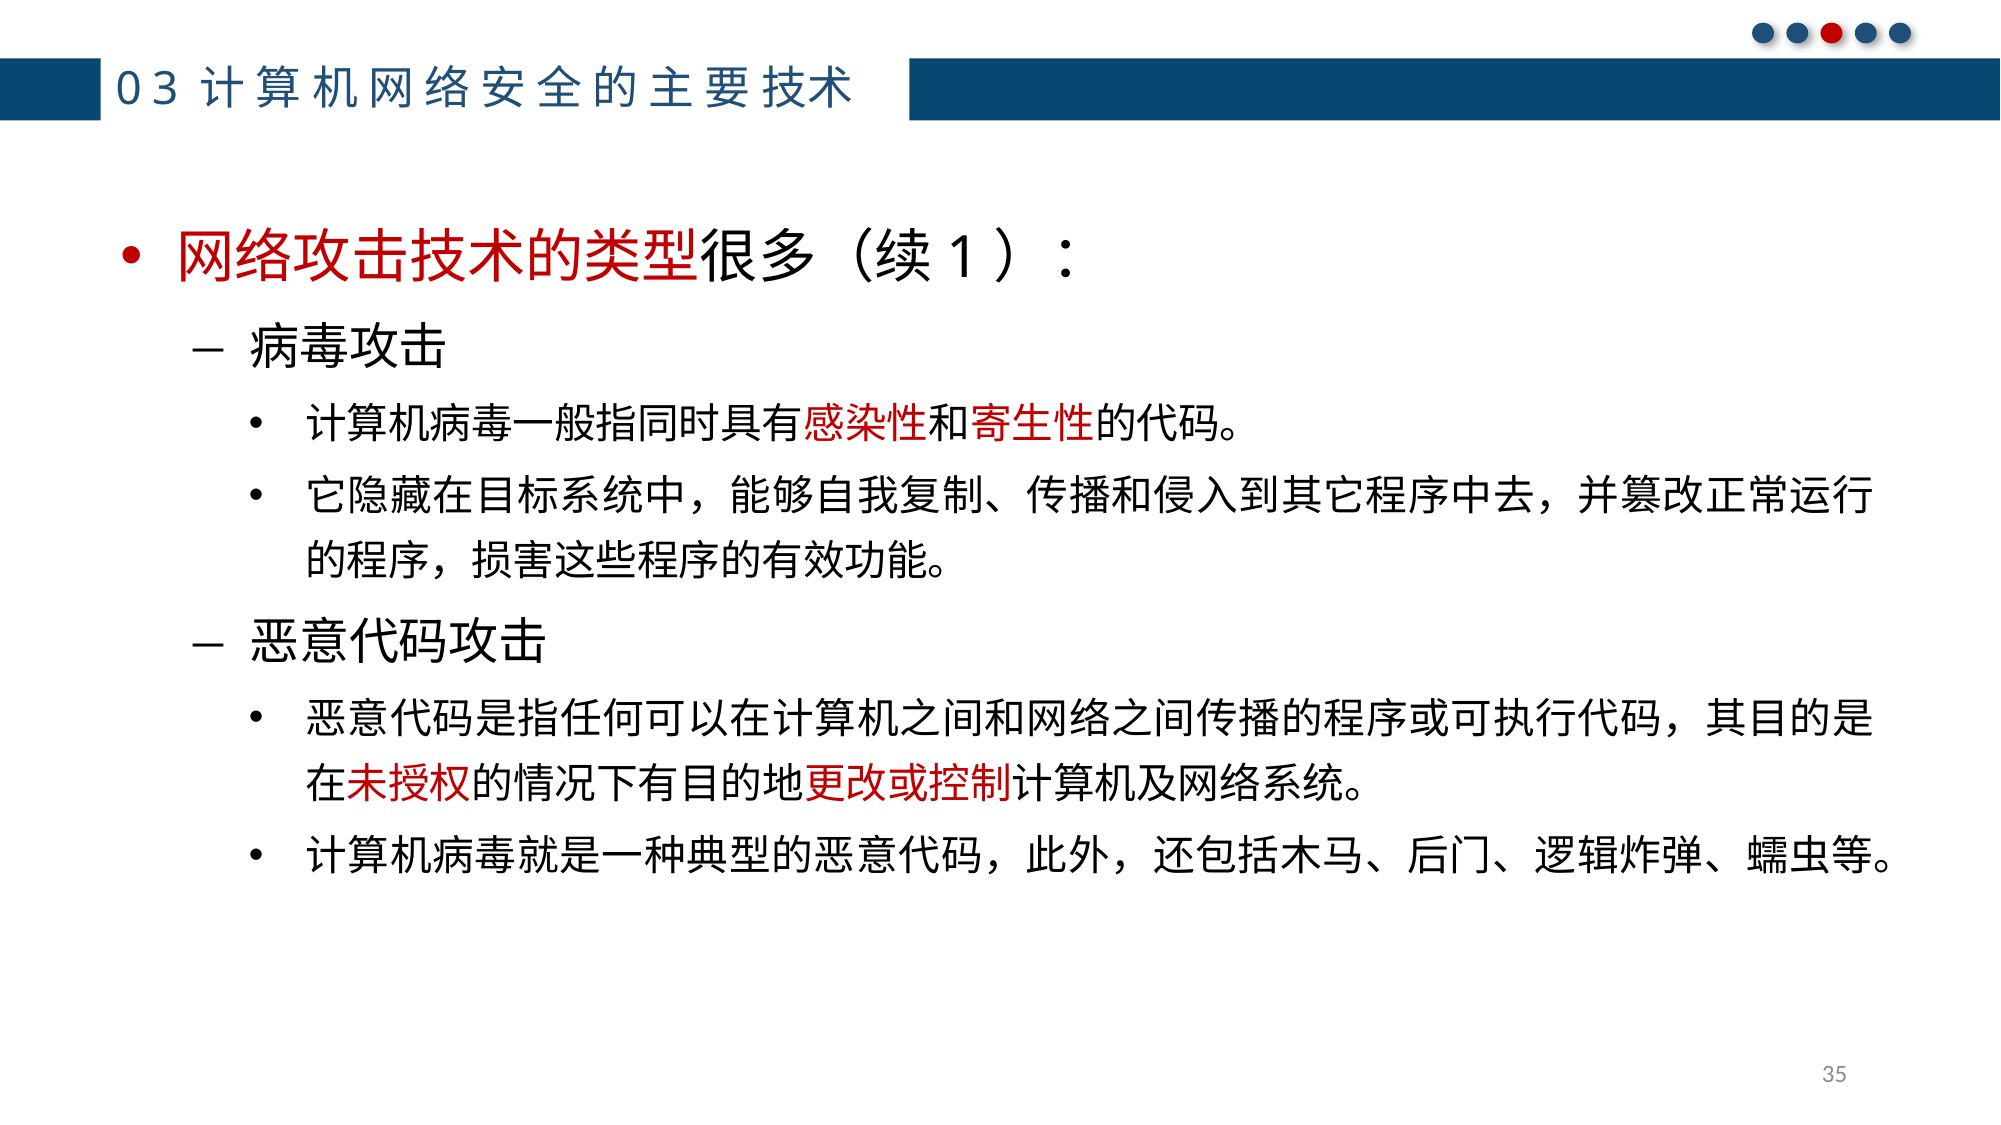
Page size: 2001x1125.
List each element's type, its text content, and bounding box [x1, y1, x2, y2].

text_box [1785, 21, 1810, 45]
text_box [1853, 21, 1878, 45]
text_box [1819, 21, 1844, 45]
text_box [1751, 21, 1776, 45]
text_box [1887, 21, 1912, 45]
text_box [0, 58, 2000, 121]
slide_number 35 [1412, 1042, 1863, 1103]
list 网络攻击技术的类型很多（续1）： 病毒攻击 计算机病毒一般指同时具有感染性和寄生性的代码。 它隐藏在目标系统中，能够自我复制、传播和侵入到其它程序中去，并篡改正常运行的程序，损害这些程序的有效功能。 恶意代码攻击 恶意代码是指任何可以在计算机之间和网络之间传播的程序或可执行代码，其目的是在未授权的情况下有目的地更改或控制计算机及网络系统。 计算机病毒就是一种典型的恶意代码，此外，还包括木马、后门、逻辑炸弹、蠕虫等。 [103, 190, 1889, 1015]
